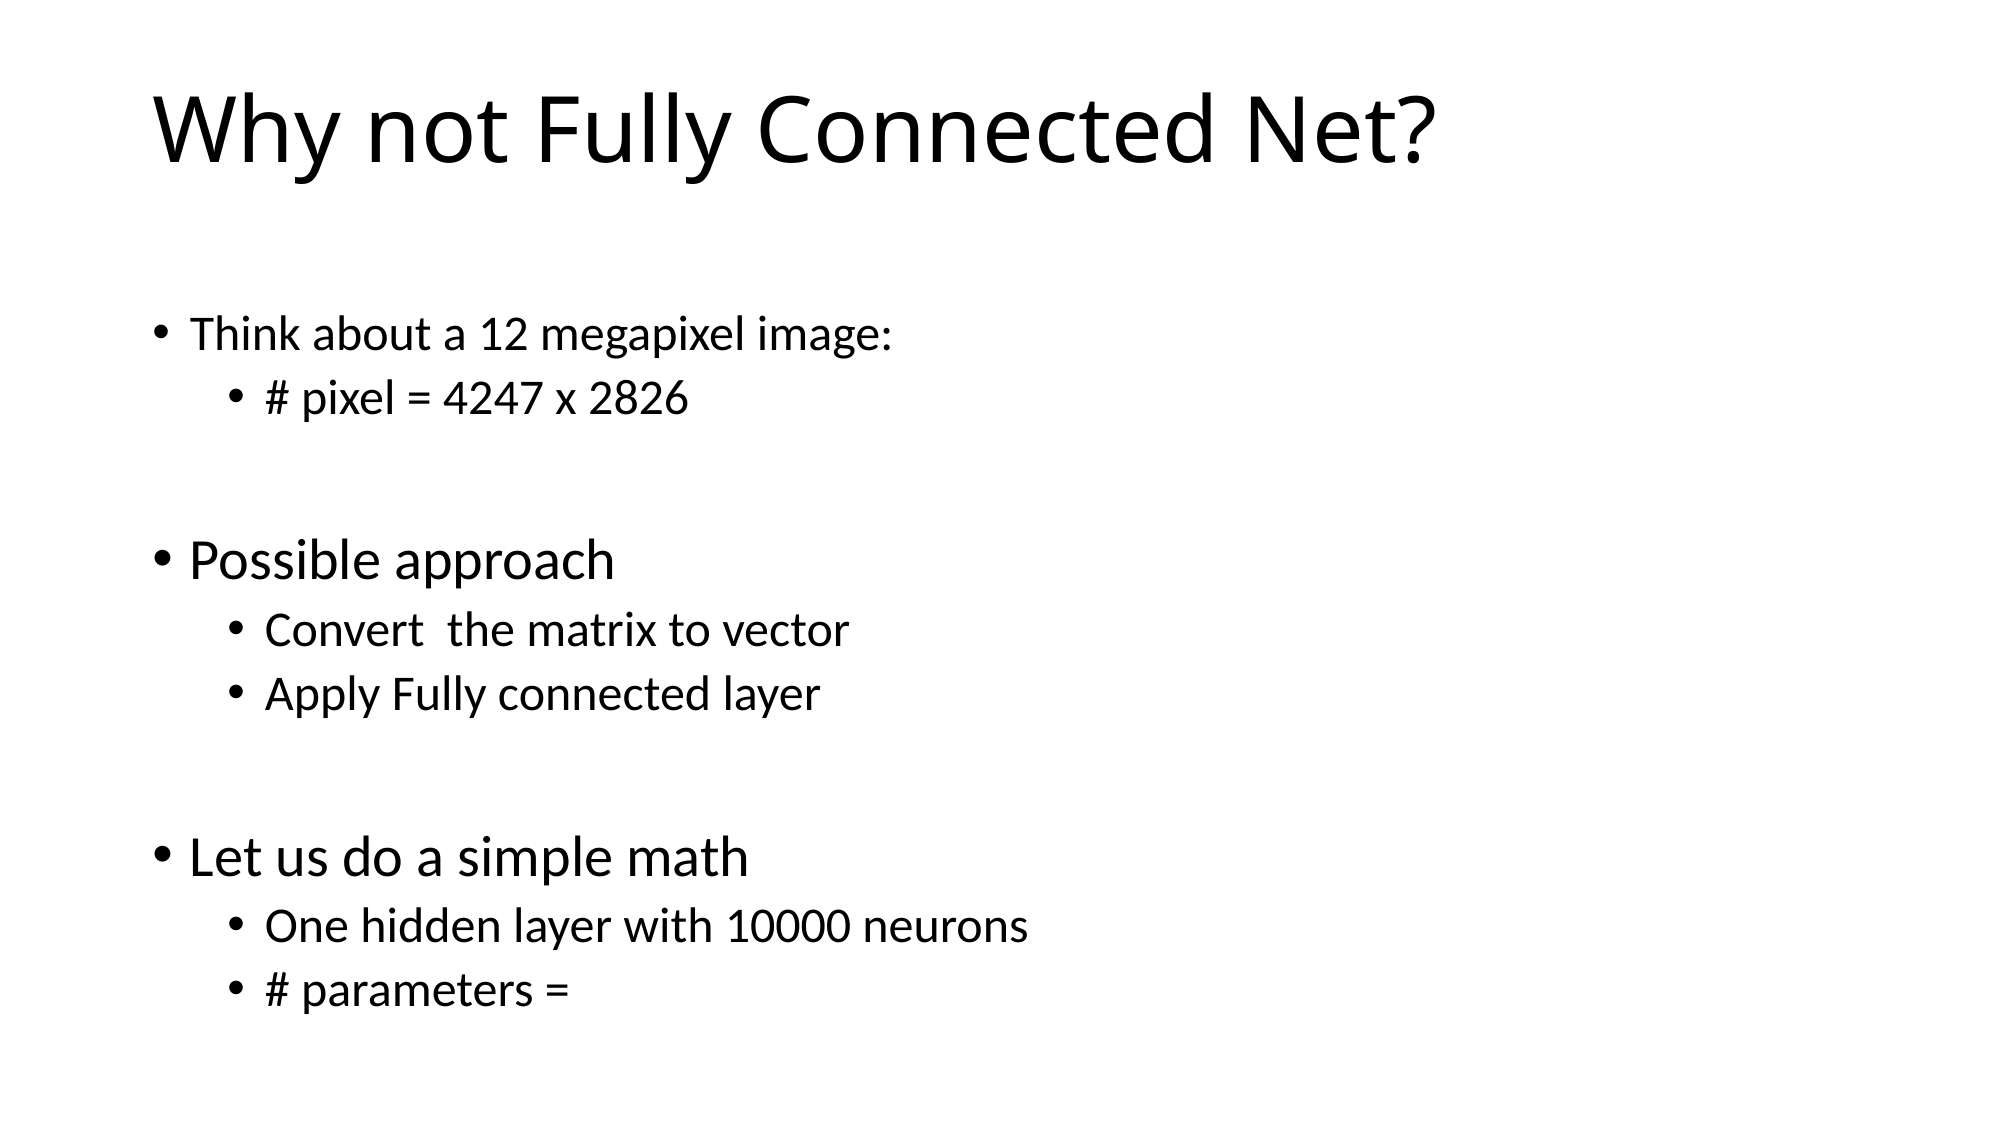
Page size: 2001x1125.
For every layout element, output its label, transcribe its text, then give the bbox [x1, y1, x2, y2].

title Why not Fully Connected Net? [137, 59, 1863, 206]
list Think about a 12 megapixel image: # pixel = 4247 x 2826 Possible approach Convert the matrix to vector Apply Fully connected layer Let us do a simple math One hidden layer with 10000 neurons # parameters = [137, 299, 1863, 1014]
